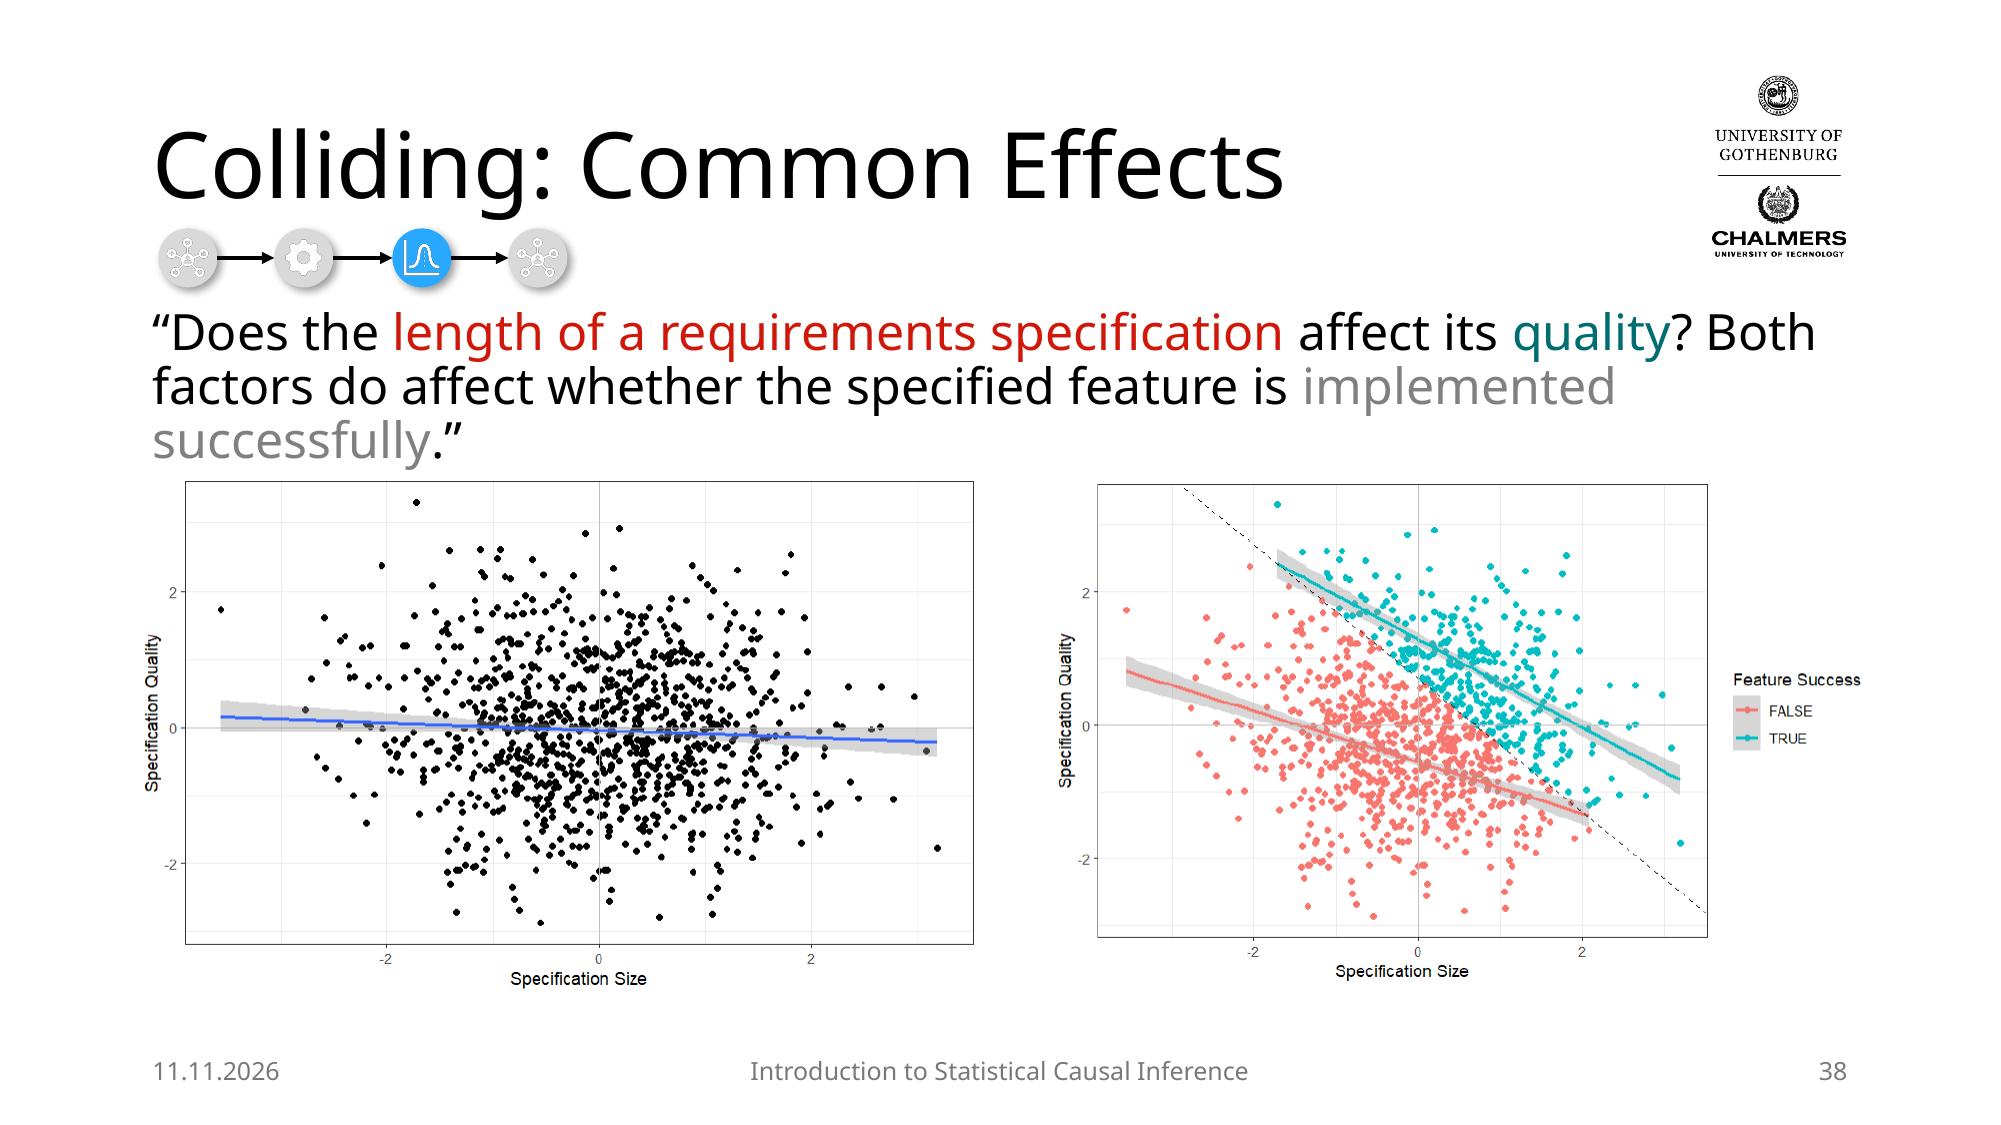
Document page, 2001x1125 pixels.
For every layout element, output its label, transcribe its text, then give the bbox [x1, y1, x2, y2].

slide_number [137, 1042, 588, 1103]
picture [125, 474, 982, 990]
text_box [273, 227, 334, 288]
picture [1040, 474, 1875, 990]
list “Does the length of a requirements specification affect its quality? Both factors do affect whether the specified feature is implemented successfully.” [137, 299, 1863, 516]
slide_number 38 [1412, 1042, 1863, 1103]
title Colliding: Common Effects [137, 59, 1698, 278]
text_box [391, 227, 452, 288]
picture [1698, 59, 1863, 278]
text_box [157, 227, 218, 288]
footer Introduction to Statistical Causal Inference [662, 1042, 1338, 1103]
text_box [507, 227, 568, 288]
